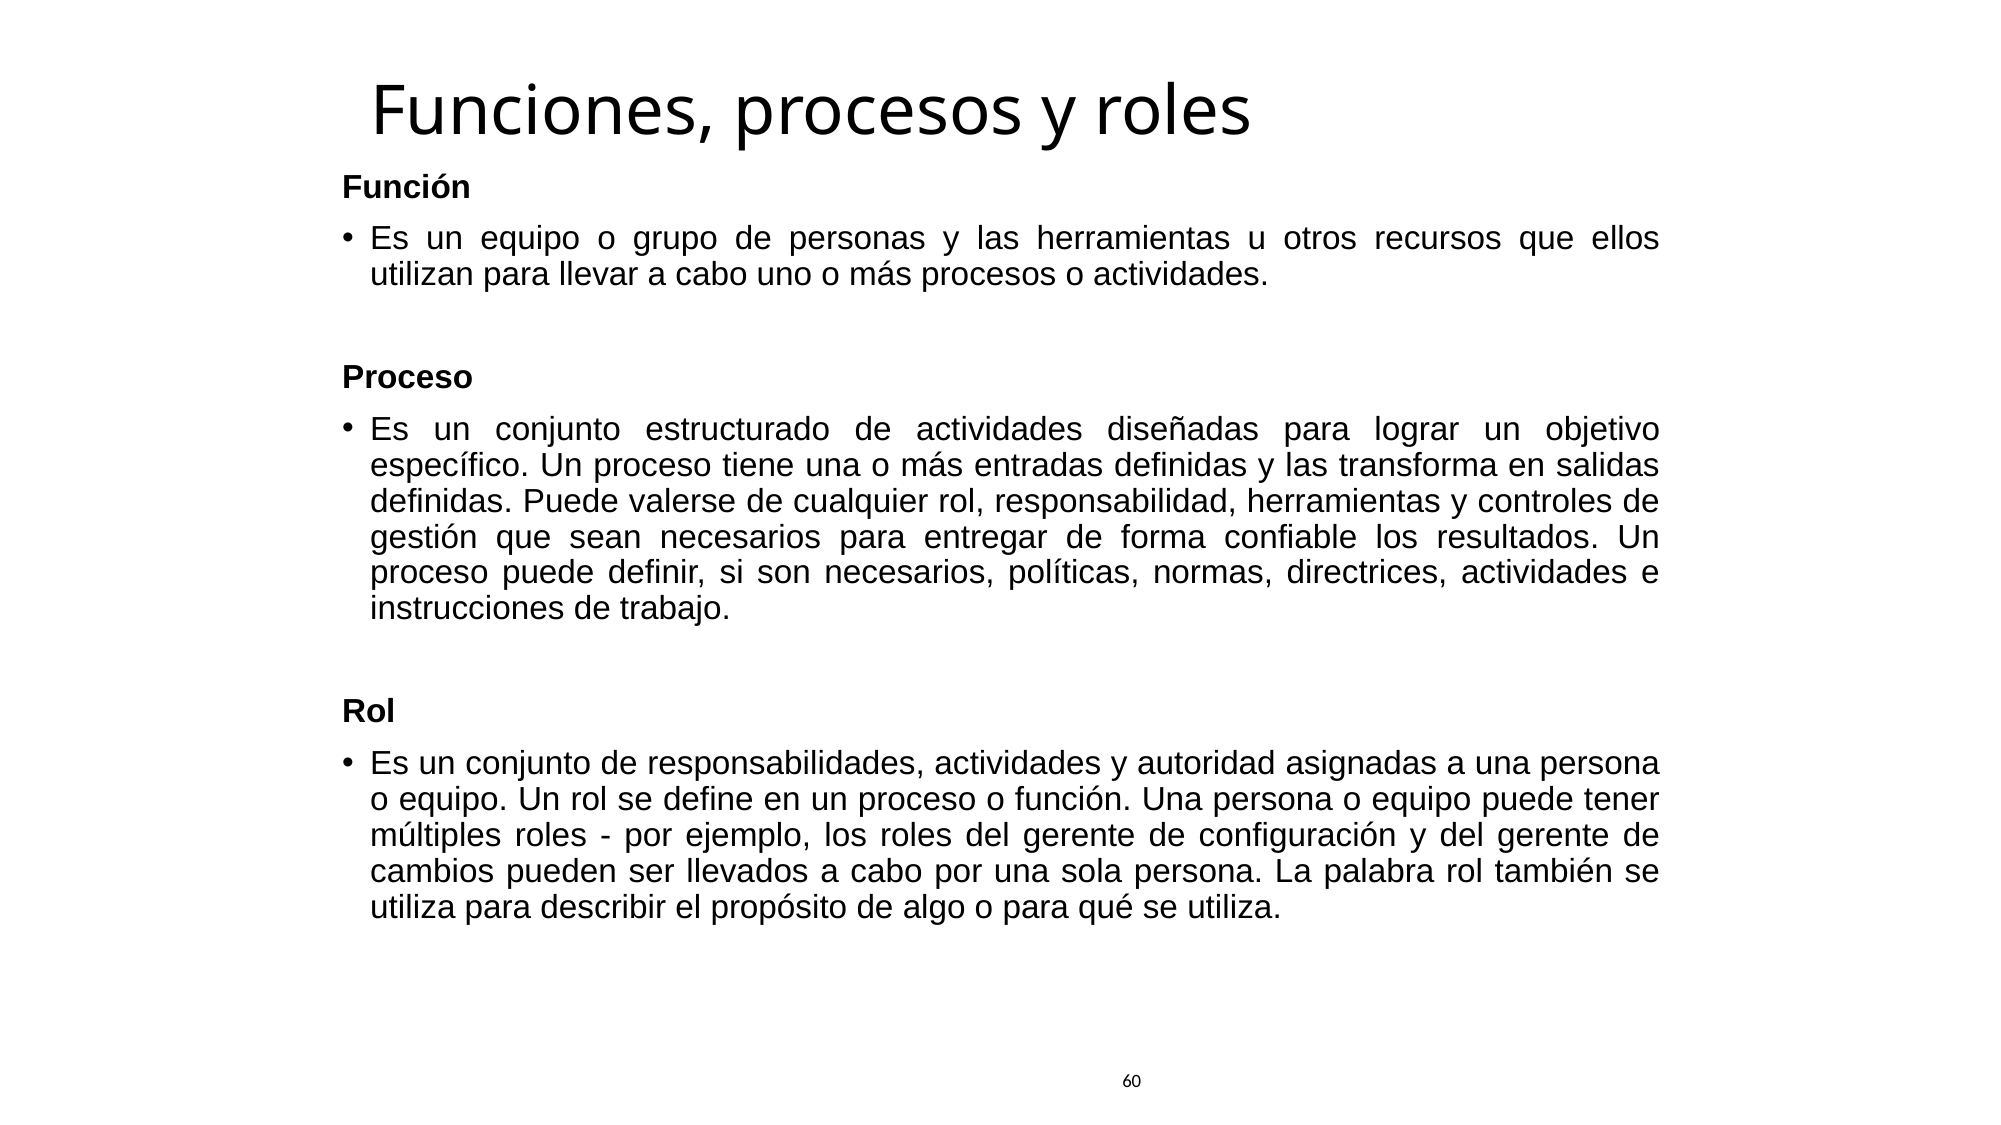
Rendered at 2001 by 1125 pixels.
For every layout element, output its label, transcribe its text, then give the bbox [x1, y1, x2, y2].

title Funciones, procesos y roles [355, 29, 1649, 161]
list Función Es un equipo o grupo de personas y las herramientas u otros recursos que ellos utilizan para llevar a cabo uno o más procesos o actividades. Proceso Es un conjunto estructurado de actividades diseñadas para lograr un objetivo específico. Un proceso tiene una o más entradas definidas y las transforma en salidas definidas. Puede valerse de cualquier rol, responsabilidad, herramientas y controles de gestión que sean necesarios para entregar de forma confiable los resultados. Un proceso puede definir, si son necesarios, políticas, normas, directrices, actividades e instrucciones de trabajo. Rol Es un conjunto de responsabilidades, actividades y autoridad asignadas a una persona o equipo. Un rol se define en un proceso o función. Una persona o equipo puede tener múltiples roles - por ejemplo, los roles del gerente de configuración y del gerente de cambios pueden ser llevados a cabo por una sola persona. La palabra rol también se utiliza para describir el propósito de algo o para qué se utiliza. [327, 161, 1678, 1000]
slide_number 60 [806, 1050, 1157, 1110]
